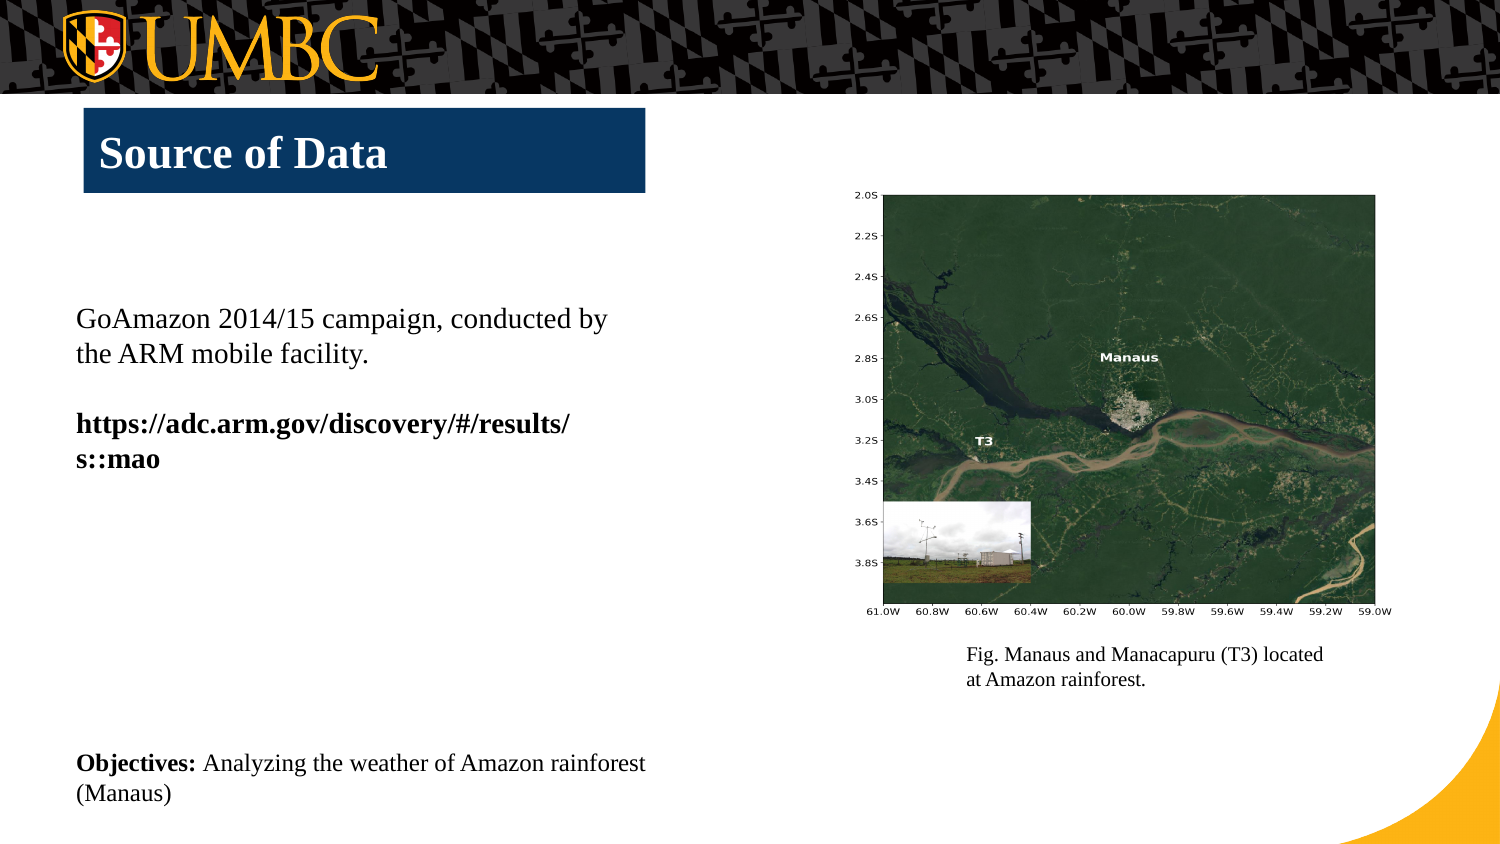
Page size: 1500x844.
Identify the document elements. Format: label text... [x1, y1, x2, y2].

text_box Source of Data [83, 107, 646, 193]
text_box GoAmazon 2014/15 campaign, conducted by the ARM mobile facility. https://adc.arm.gov/discovery/#/results/s::mao [61, 249, 637, 508]
picture [1338, 679, 1500, 844]
text_box Objectives: Analyzing the weather of Amazon rainforest (Manaus) [61, 731, 685, 788]
text_box Fig. Manaus and Manacapuru (T3) located at Amazon rainforest. [951, 644, 1359, 687]
picture [0, 0, 1500, 94]
picture [849, 187, 1397, 622]
